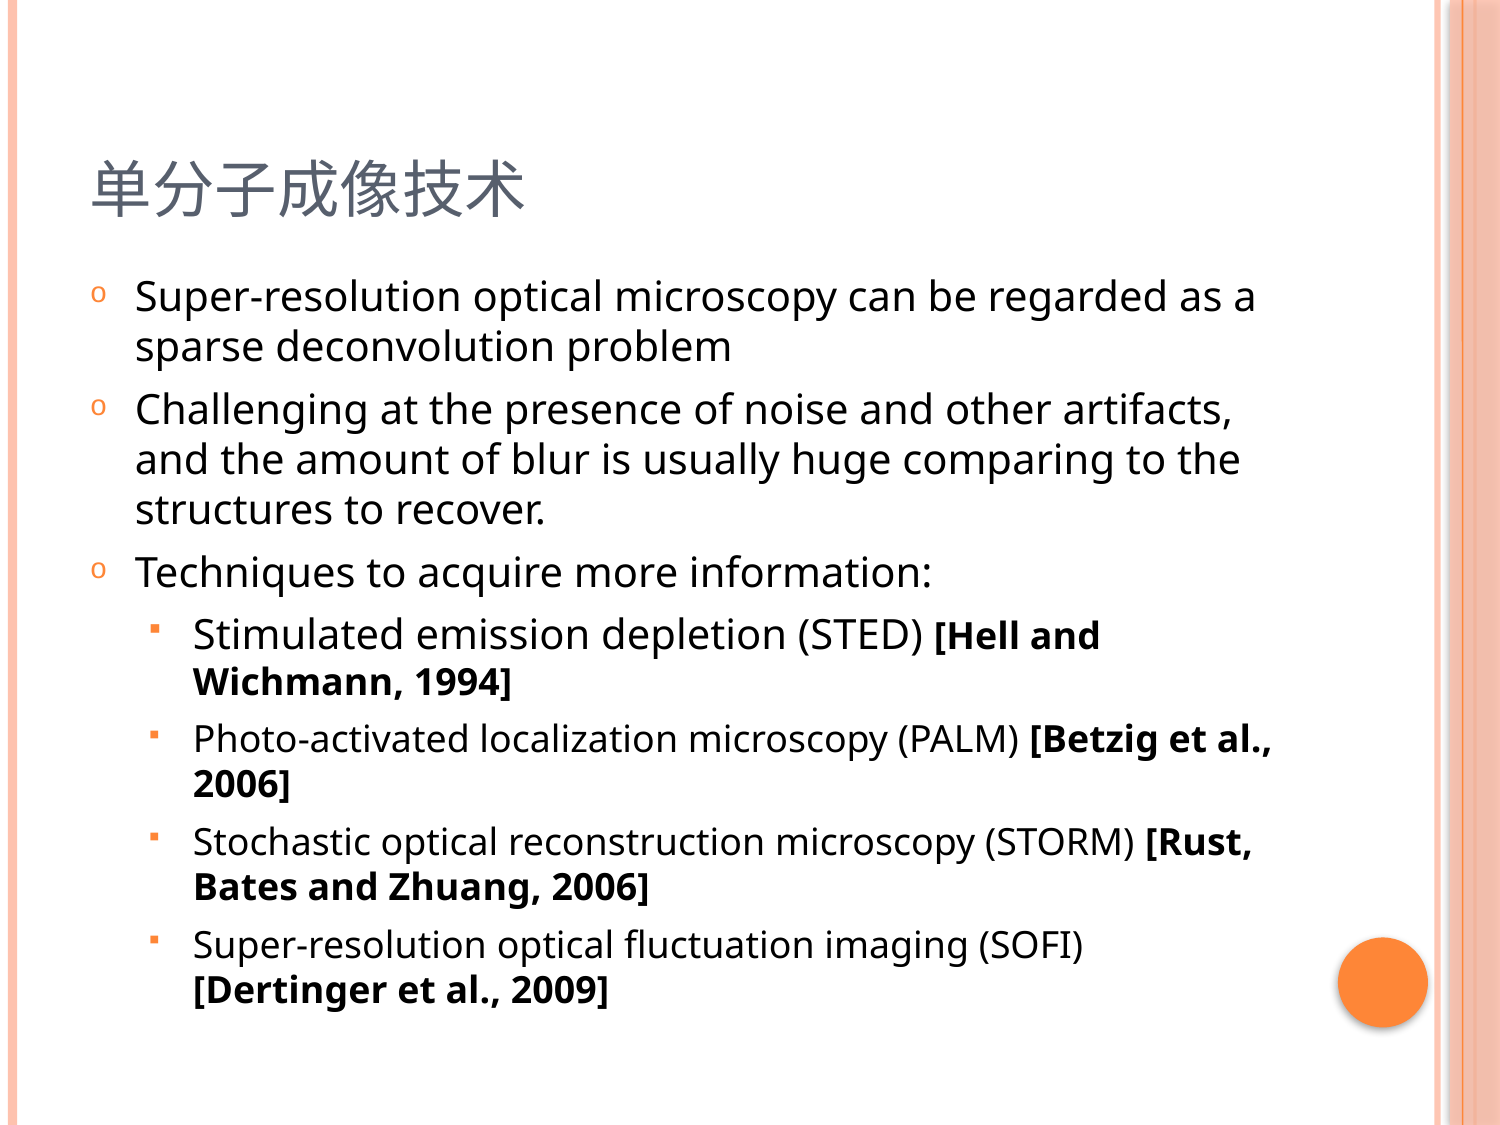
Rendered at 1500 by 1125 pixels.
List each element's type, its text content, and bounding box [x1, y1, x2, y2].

title 单分子成像技术 [75, 45, 1300, 233]
list Super-resolution optical microscopy can be regarded as a sparse deconvolution problem Challenging at the presence of noise and other artifacts, and the amount of blur is usually huge comparing to the structures to recover. Techniques to acquire more information: Stimulated emission depletion (STED) [Hell and Wichmann, 1994] Photo-activated localization microscopy (PALM) [Betzig et al., 2006] Stochastic optical reconstruction microscopy (STORM) [Rust, Bates and Zhuang, 2006] Super-resolution optical fluctuation imaging (SOFI) [Dertinger et al., 2009] [75, 262, 1300, 1062]
